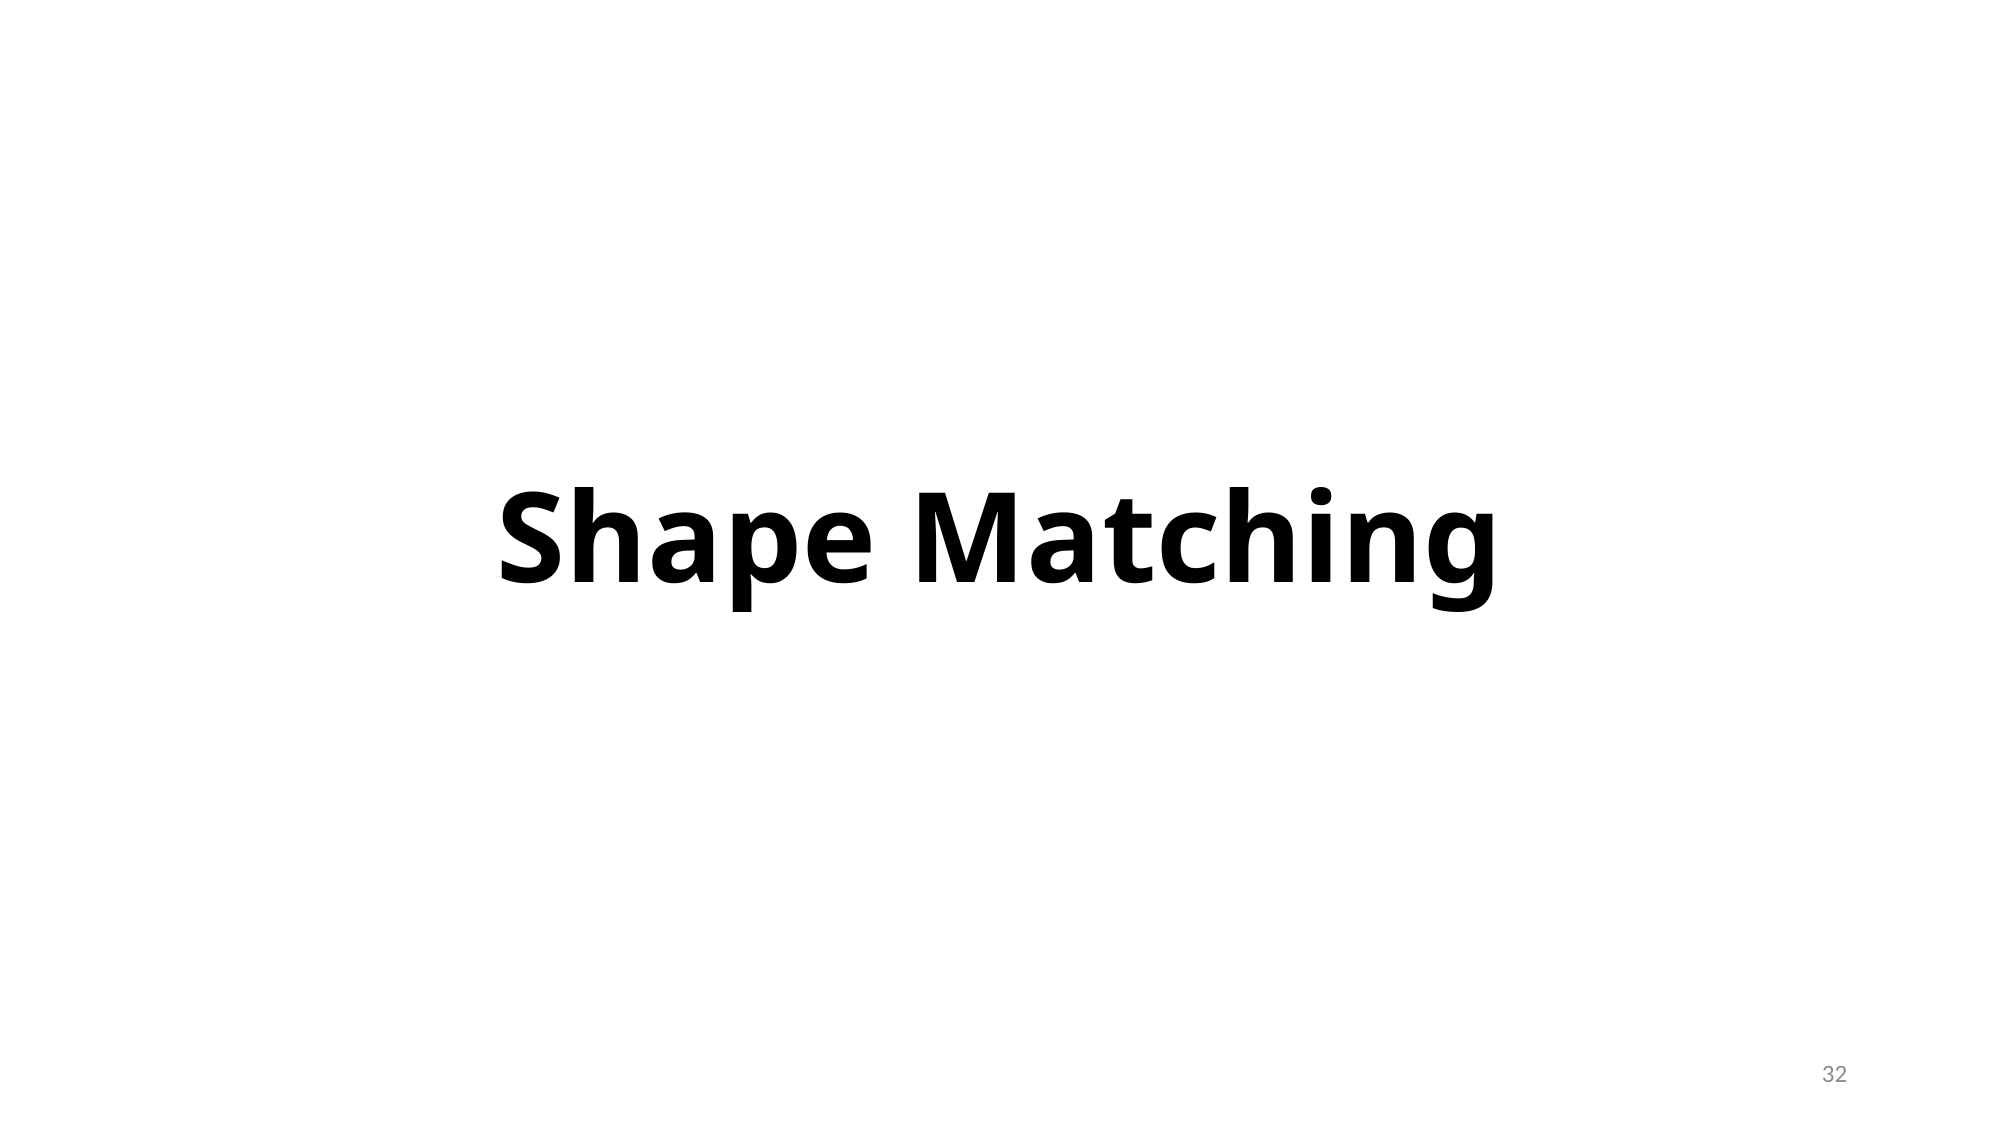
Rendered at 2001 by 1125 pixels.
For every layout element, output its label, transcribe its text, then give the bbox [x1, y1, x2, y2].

title Shape Matching [95, 443, 1905, 618]
slide_number 32 [1412, 1042, 1863, 1103]
